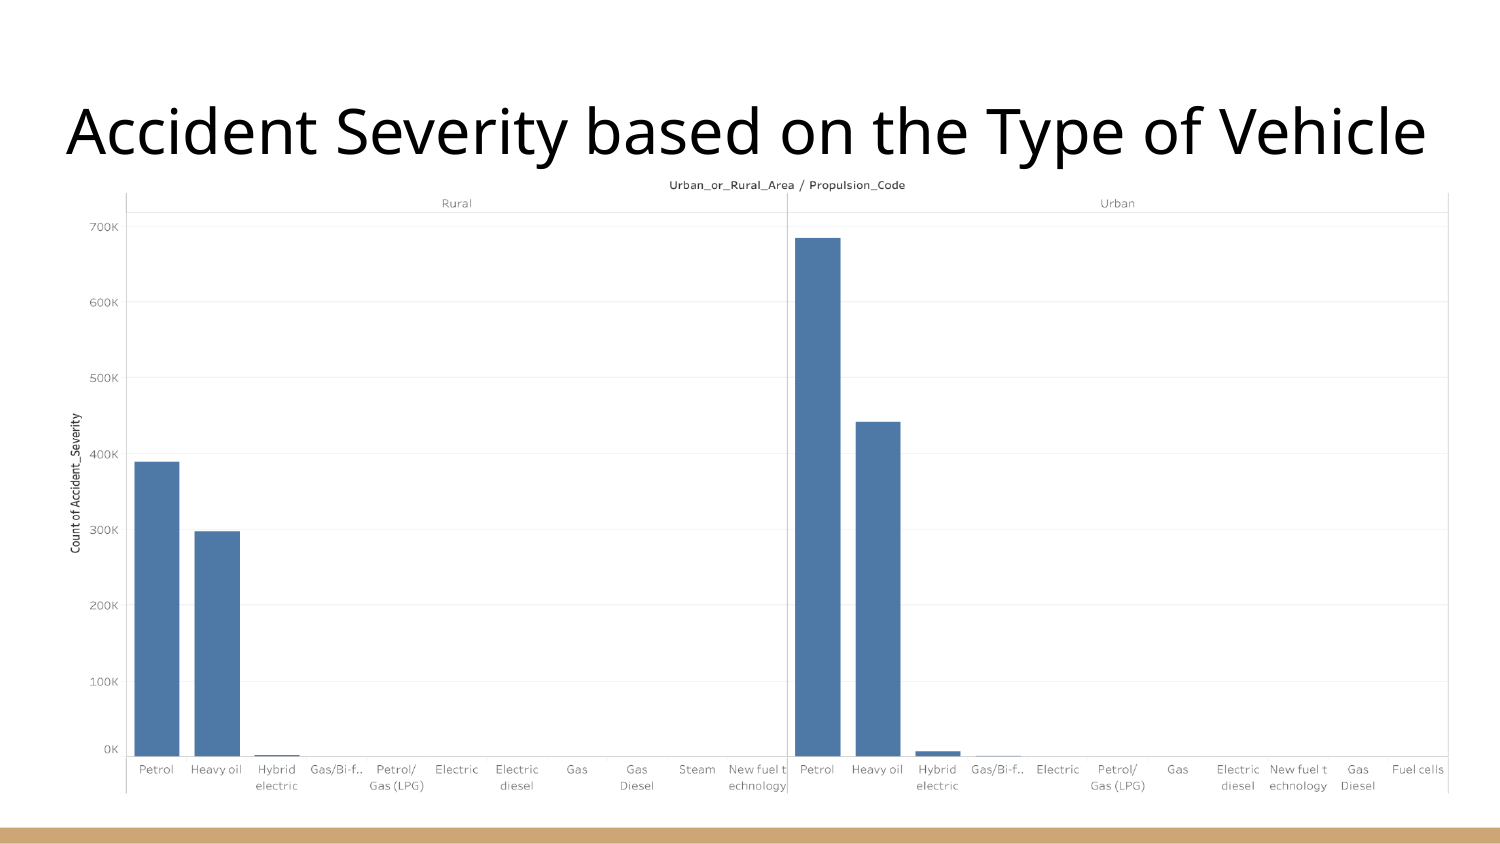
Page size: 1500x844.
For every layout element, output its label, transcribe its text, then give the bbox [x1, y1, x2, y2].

picture [57, 175, 1450, 794]
title Accident Severity based on the Type of Vehicle [51, 51, 1449, 189]
